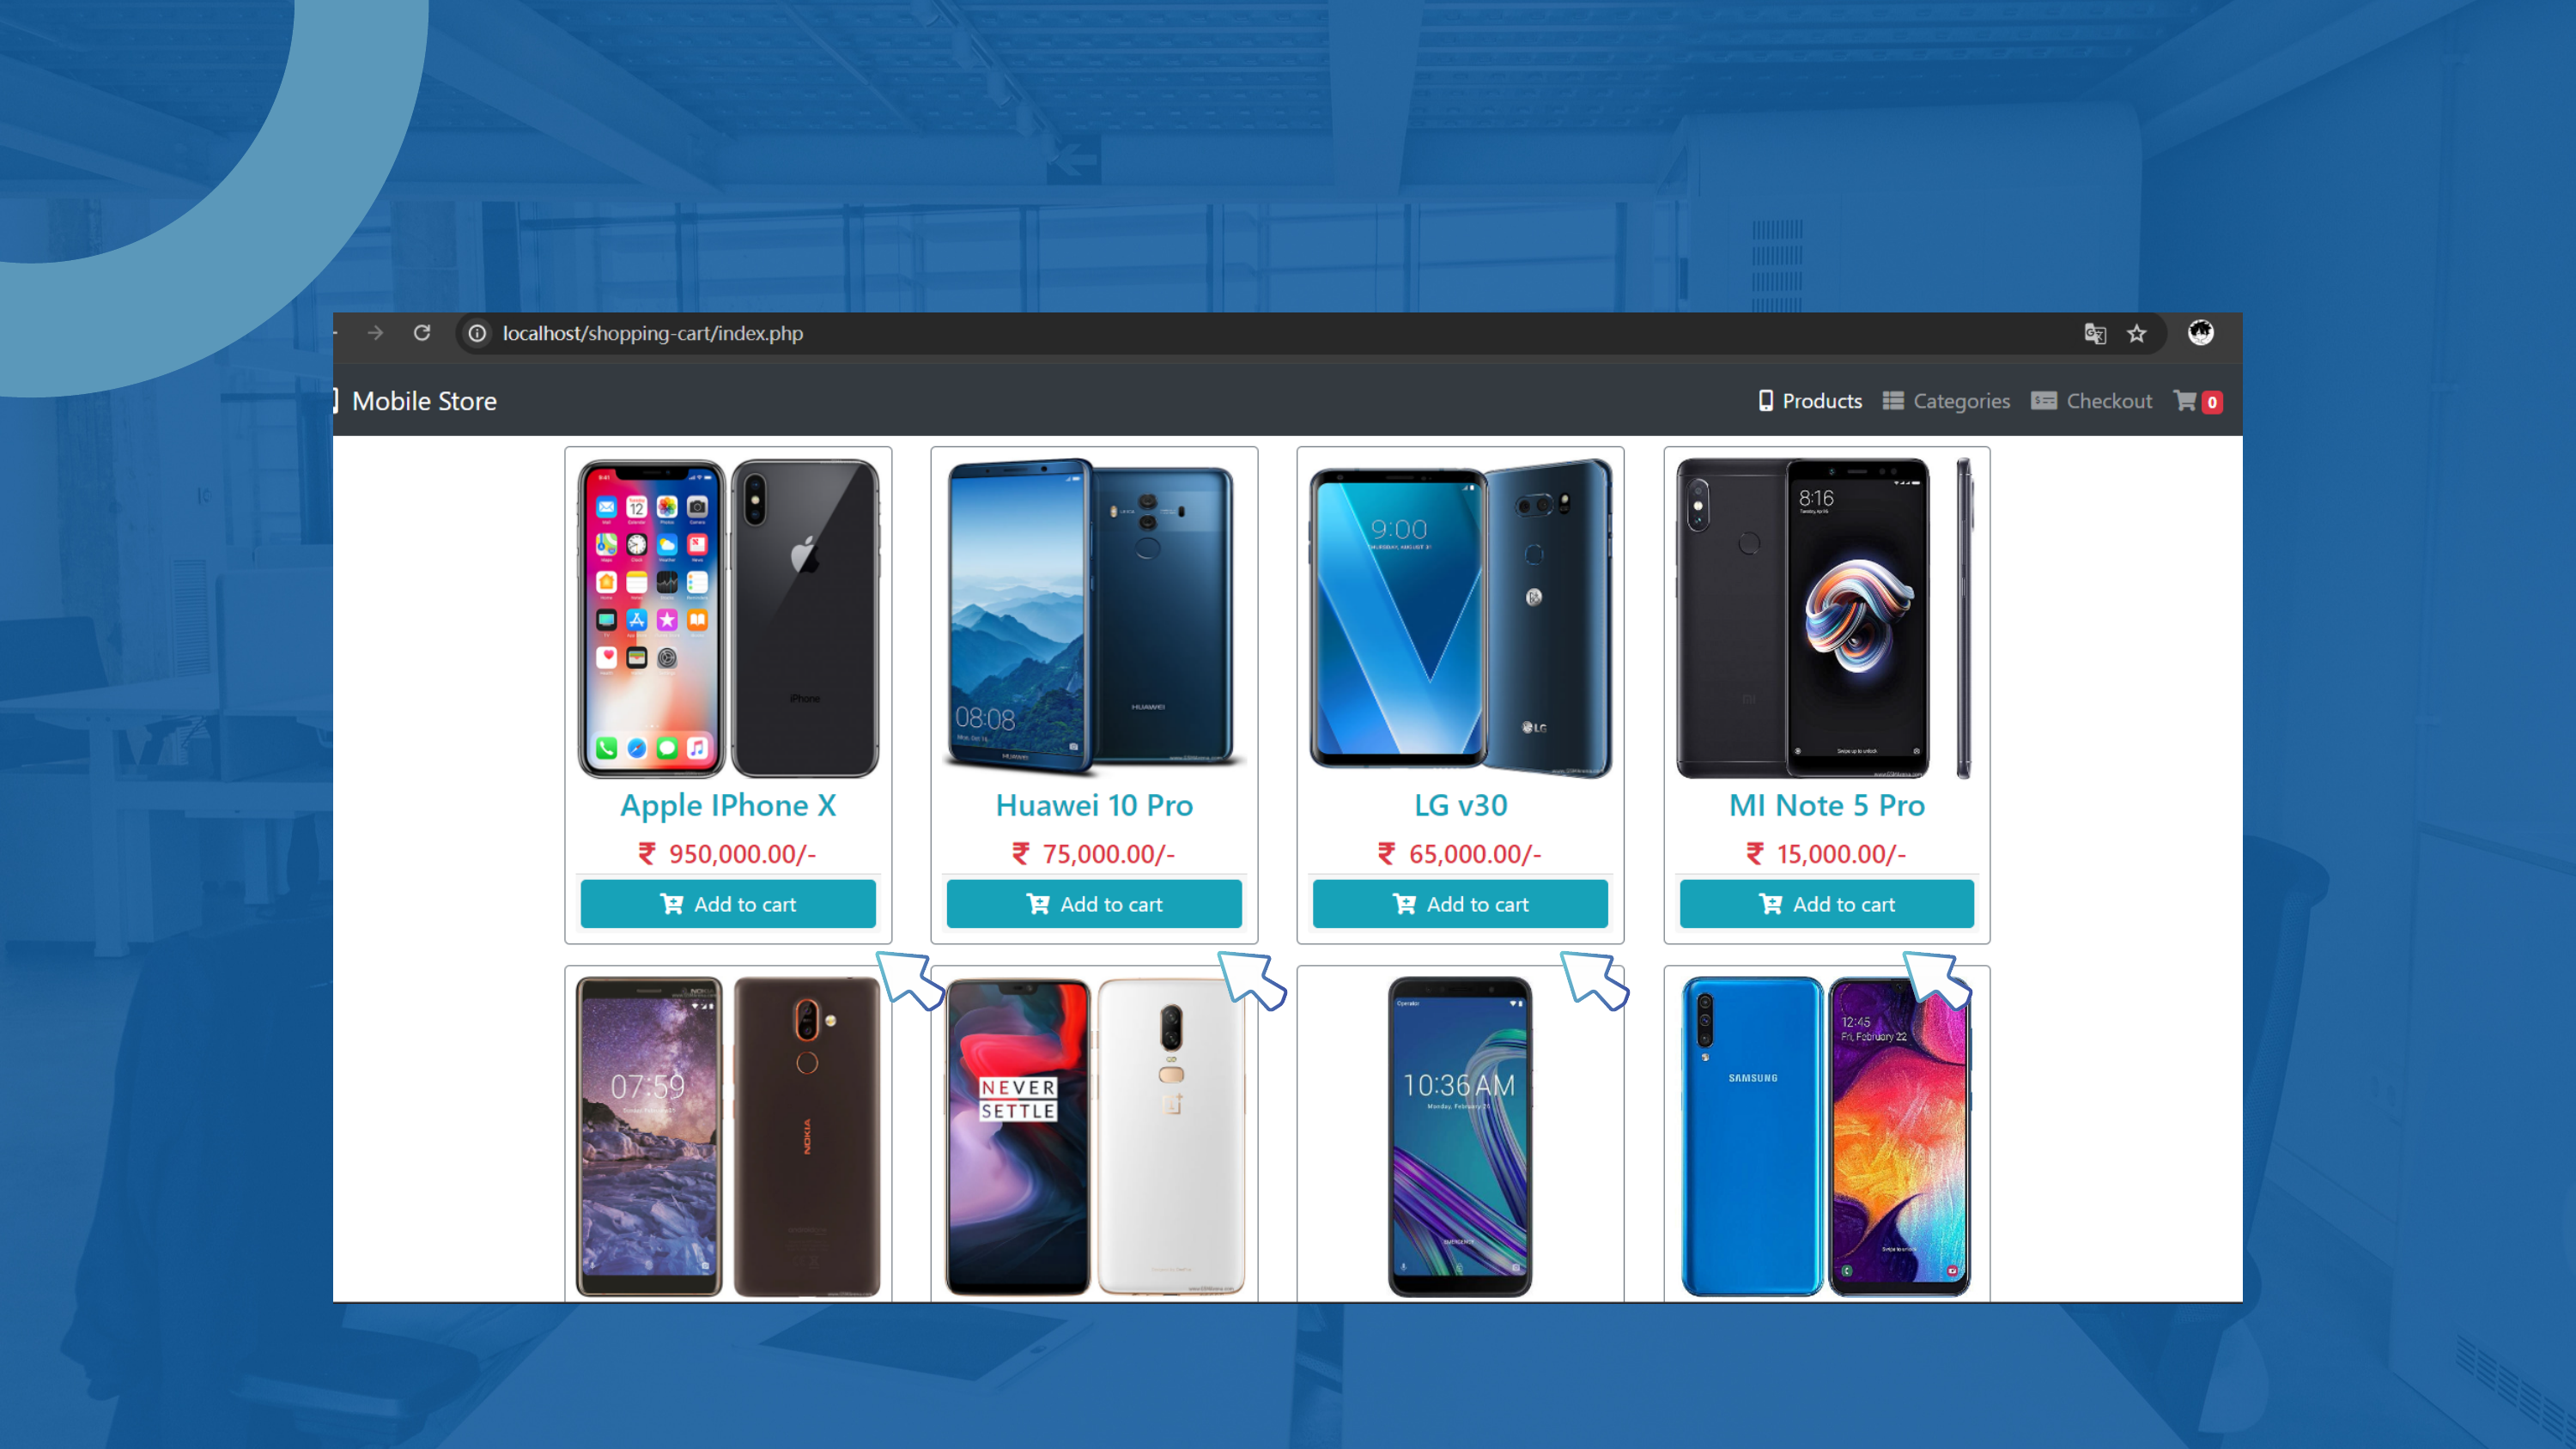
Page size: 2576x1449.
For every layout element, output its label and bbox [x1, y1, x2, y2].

picture [775, 859, 946, 1012]
text_box [333, 312, 2243, 1304]
text_box [0, 0, 362, 331]
picture [1118, 859, 1289, 1012]
picture [1802, 859, 1973, 1012]
picture [1461, 859, 1631, 1012]
text_box [0, 0, 2576, 1449]
